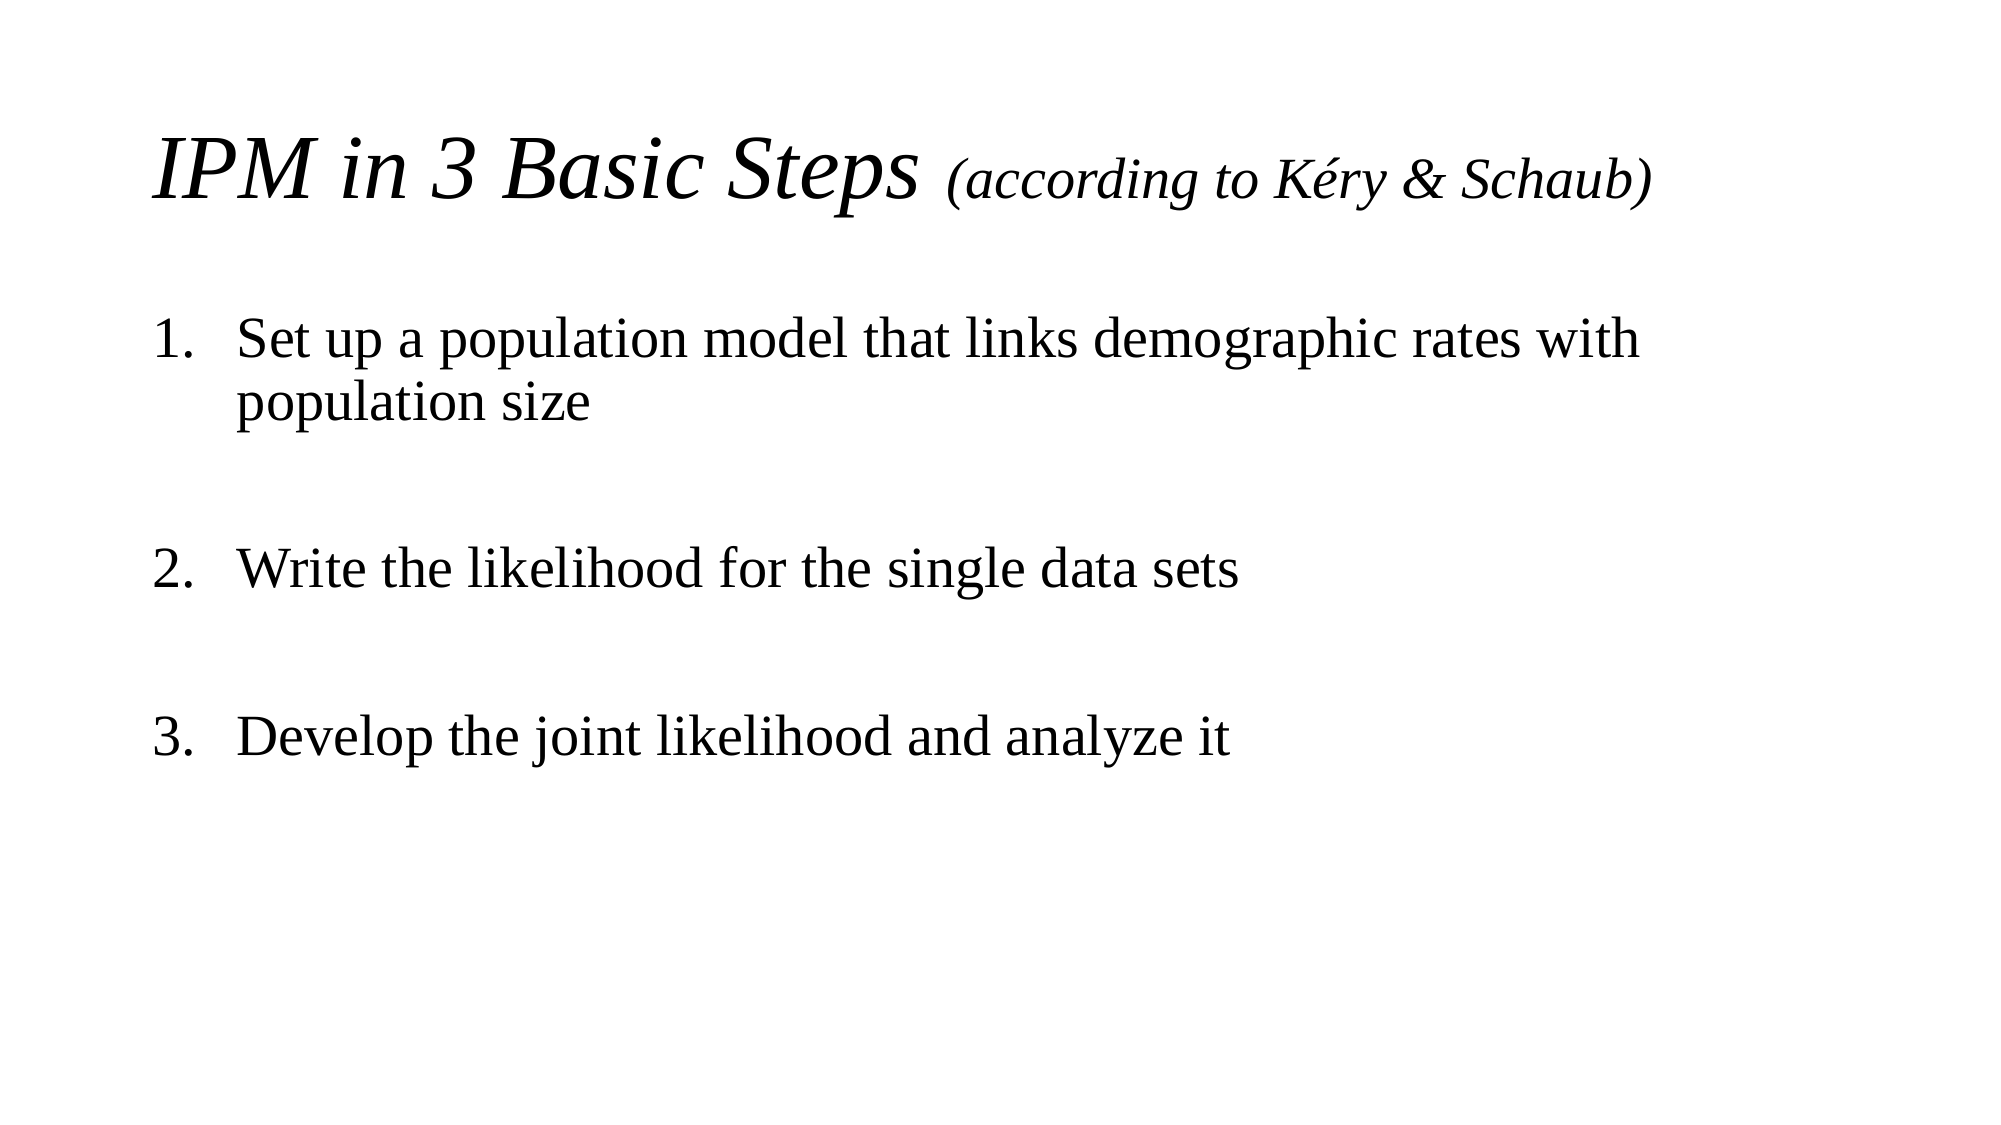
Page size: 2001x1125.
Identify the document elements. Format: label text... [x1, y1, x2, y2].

title IPM in 3 Basic Steps (according to Kéry & Schaub) [137, 59, 1863, 278]
list Set up a population model that links demographic rates with population size Write the likelihood for the single data sets Develop the joint likelihood and analyze it [137, 299, 1863, 1014]
